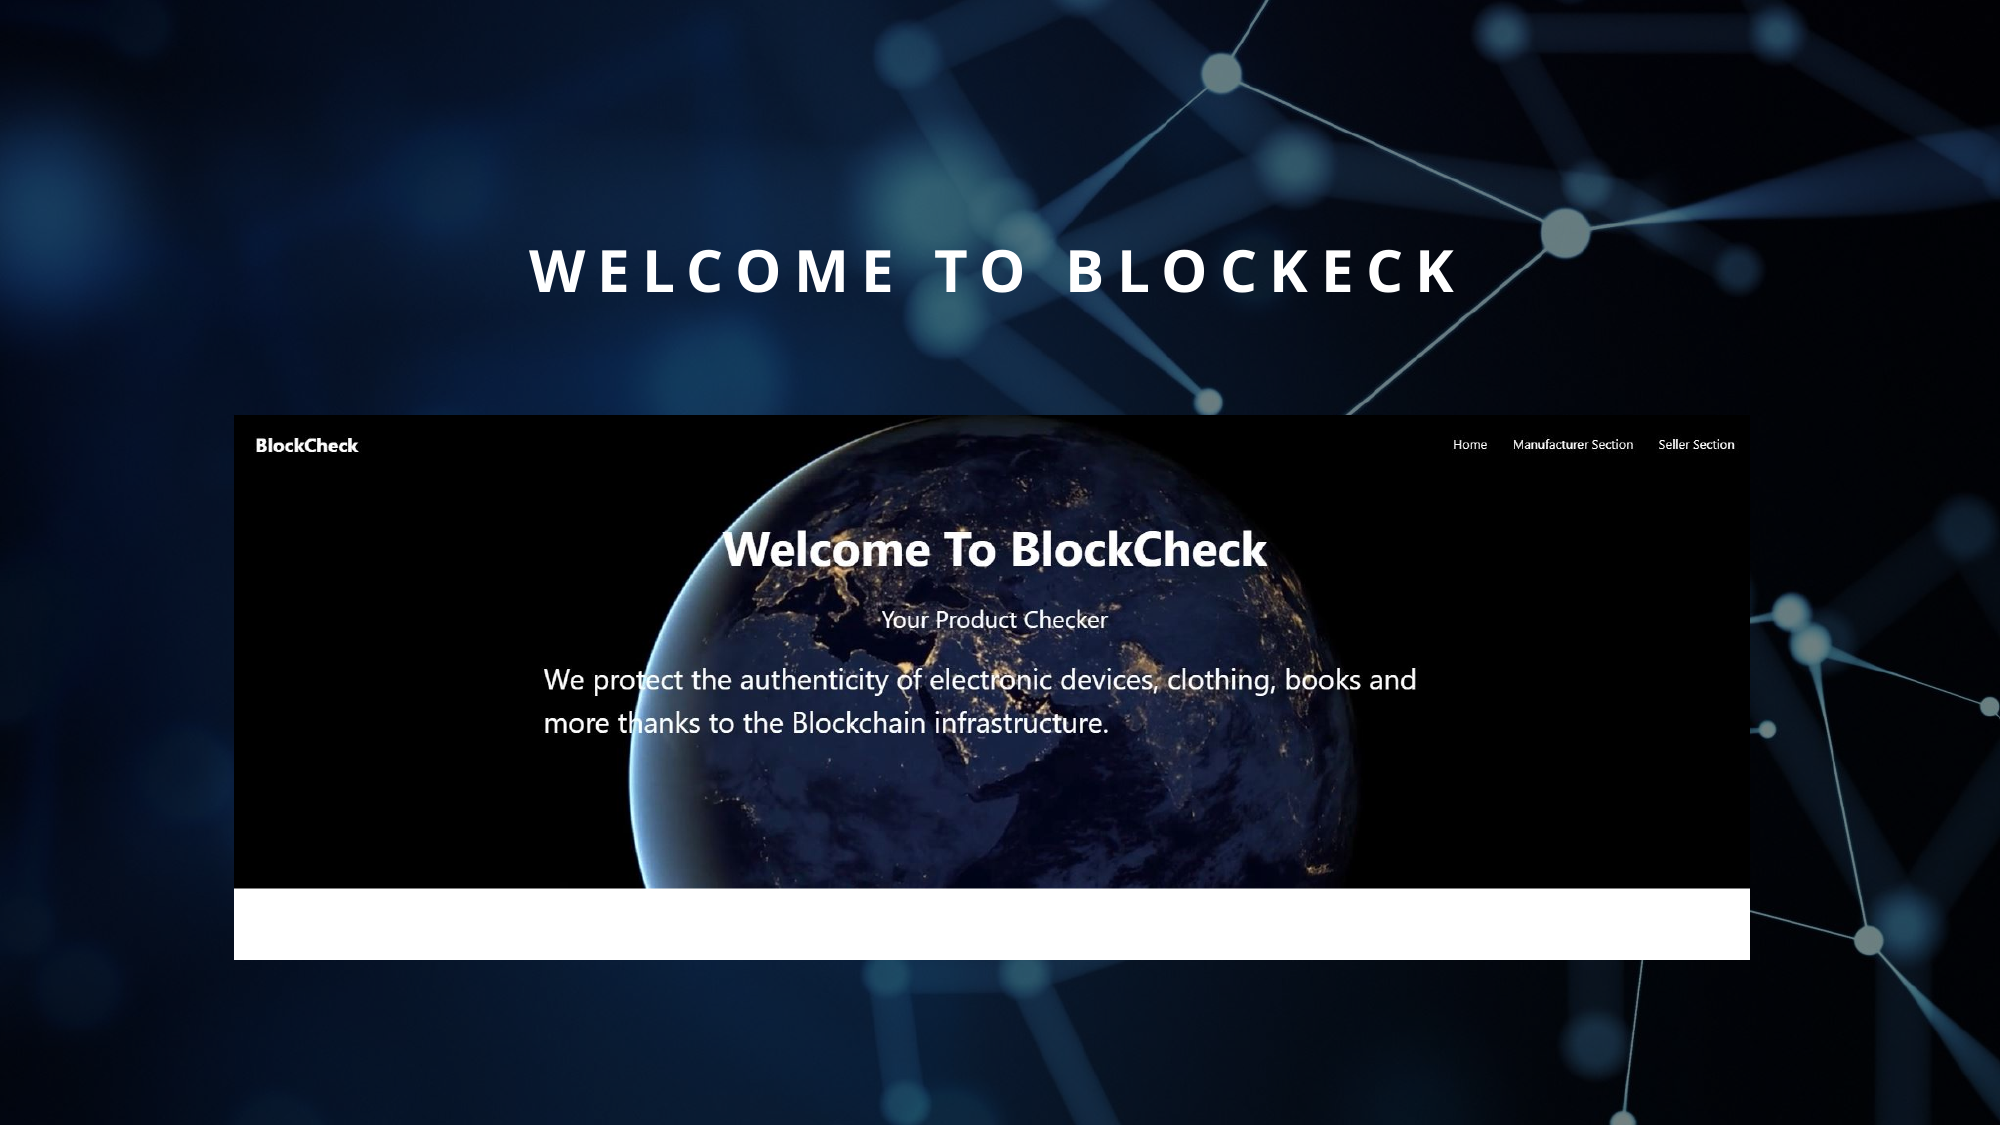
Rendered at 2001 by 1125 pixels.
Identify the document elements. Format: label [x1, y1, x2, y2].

list [234, 415, 1750, 960]
picture [0, 0, 2000, 1125]
